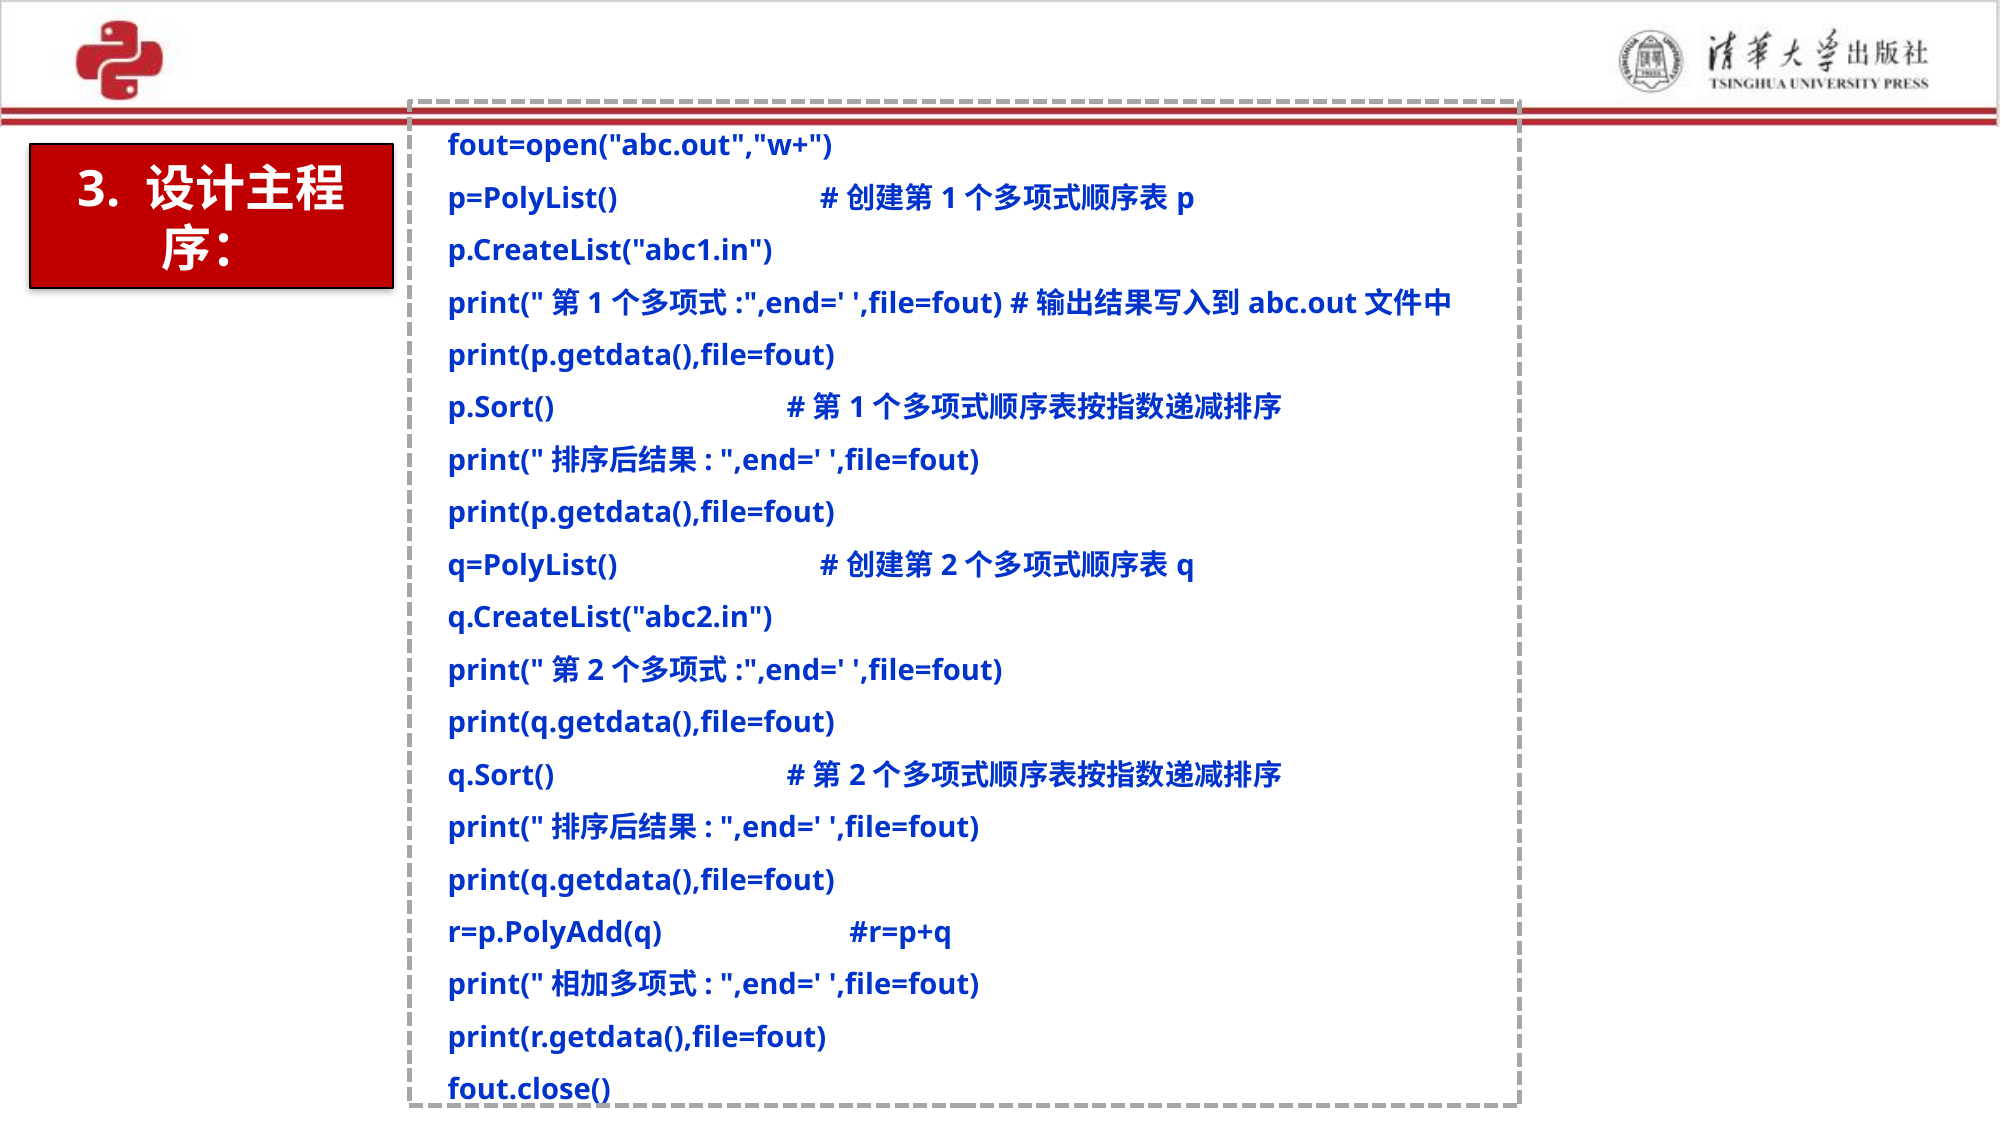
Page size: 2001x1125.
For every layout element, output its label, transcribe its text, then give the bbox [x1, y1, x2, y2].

picture [0, 0, 2000, 127]
text_box 3. 设计主程序： [29, 143, 394, 289]
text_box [409, 101, 2000, 1119]
